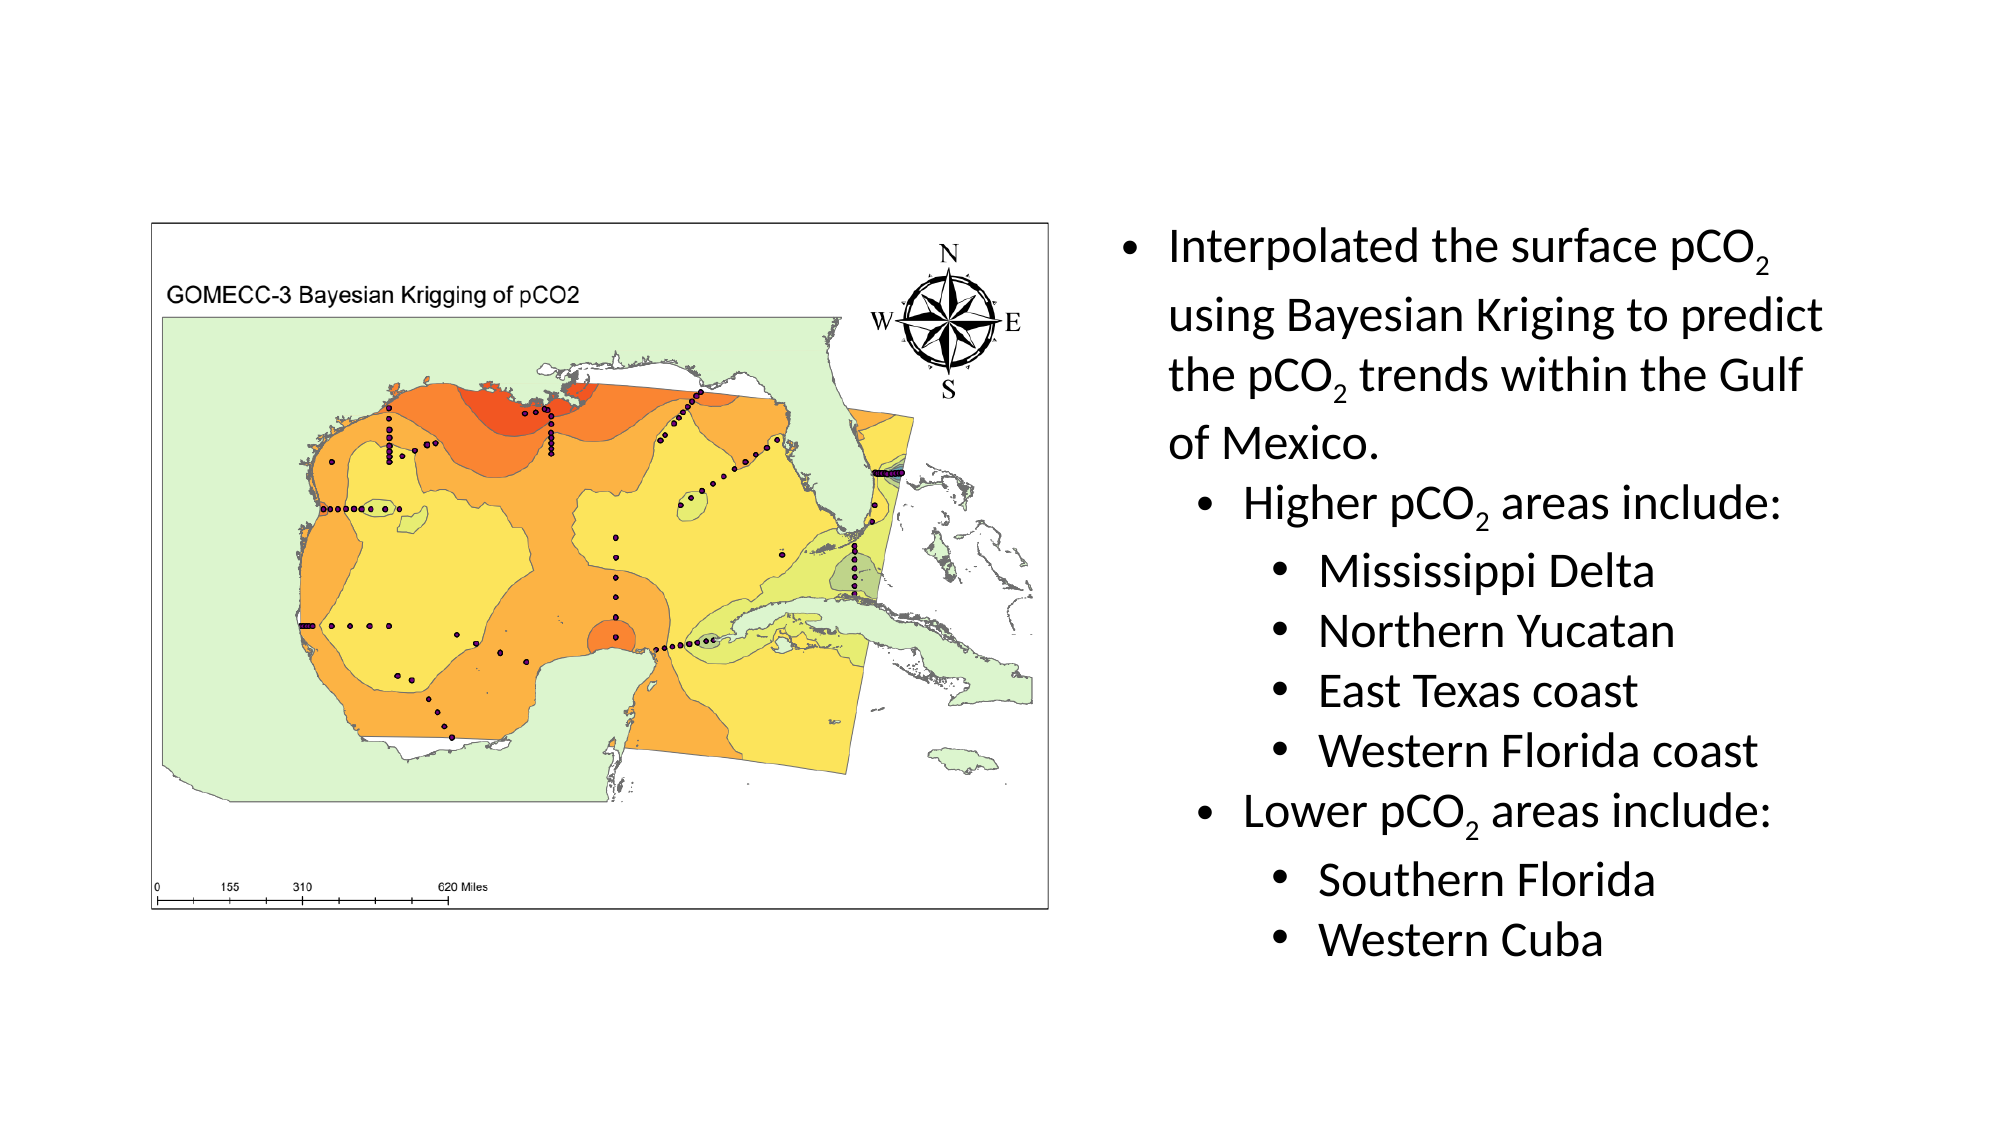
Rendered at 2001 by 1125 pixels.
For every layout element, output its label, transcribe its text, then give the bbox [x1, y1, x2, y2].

text_box Interpolated the surface pCO2 using Bayesian Kriging to predict the pCO2 trends within the Gulf of Mexico. Higher pCO2 areas include: Mississippi Delta Northern Yucatan East Texas coast Western Florida coast Lower pCO2 areas include: Southern Florida Western Cuba [1106, 205, 1863, 974]
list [137, 205, 1062, 920]
